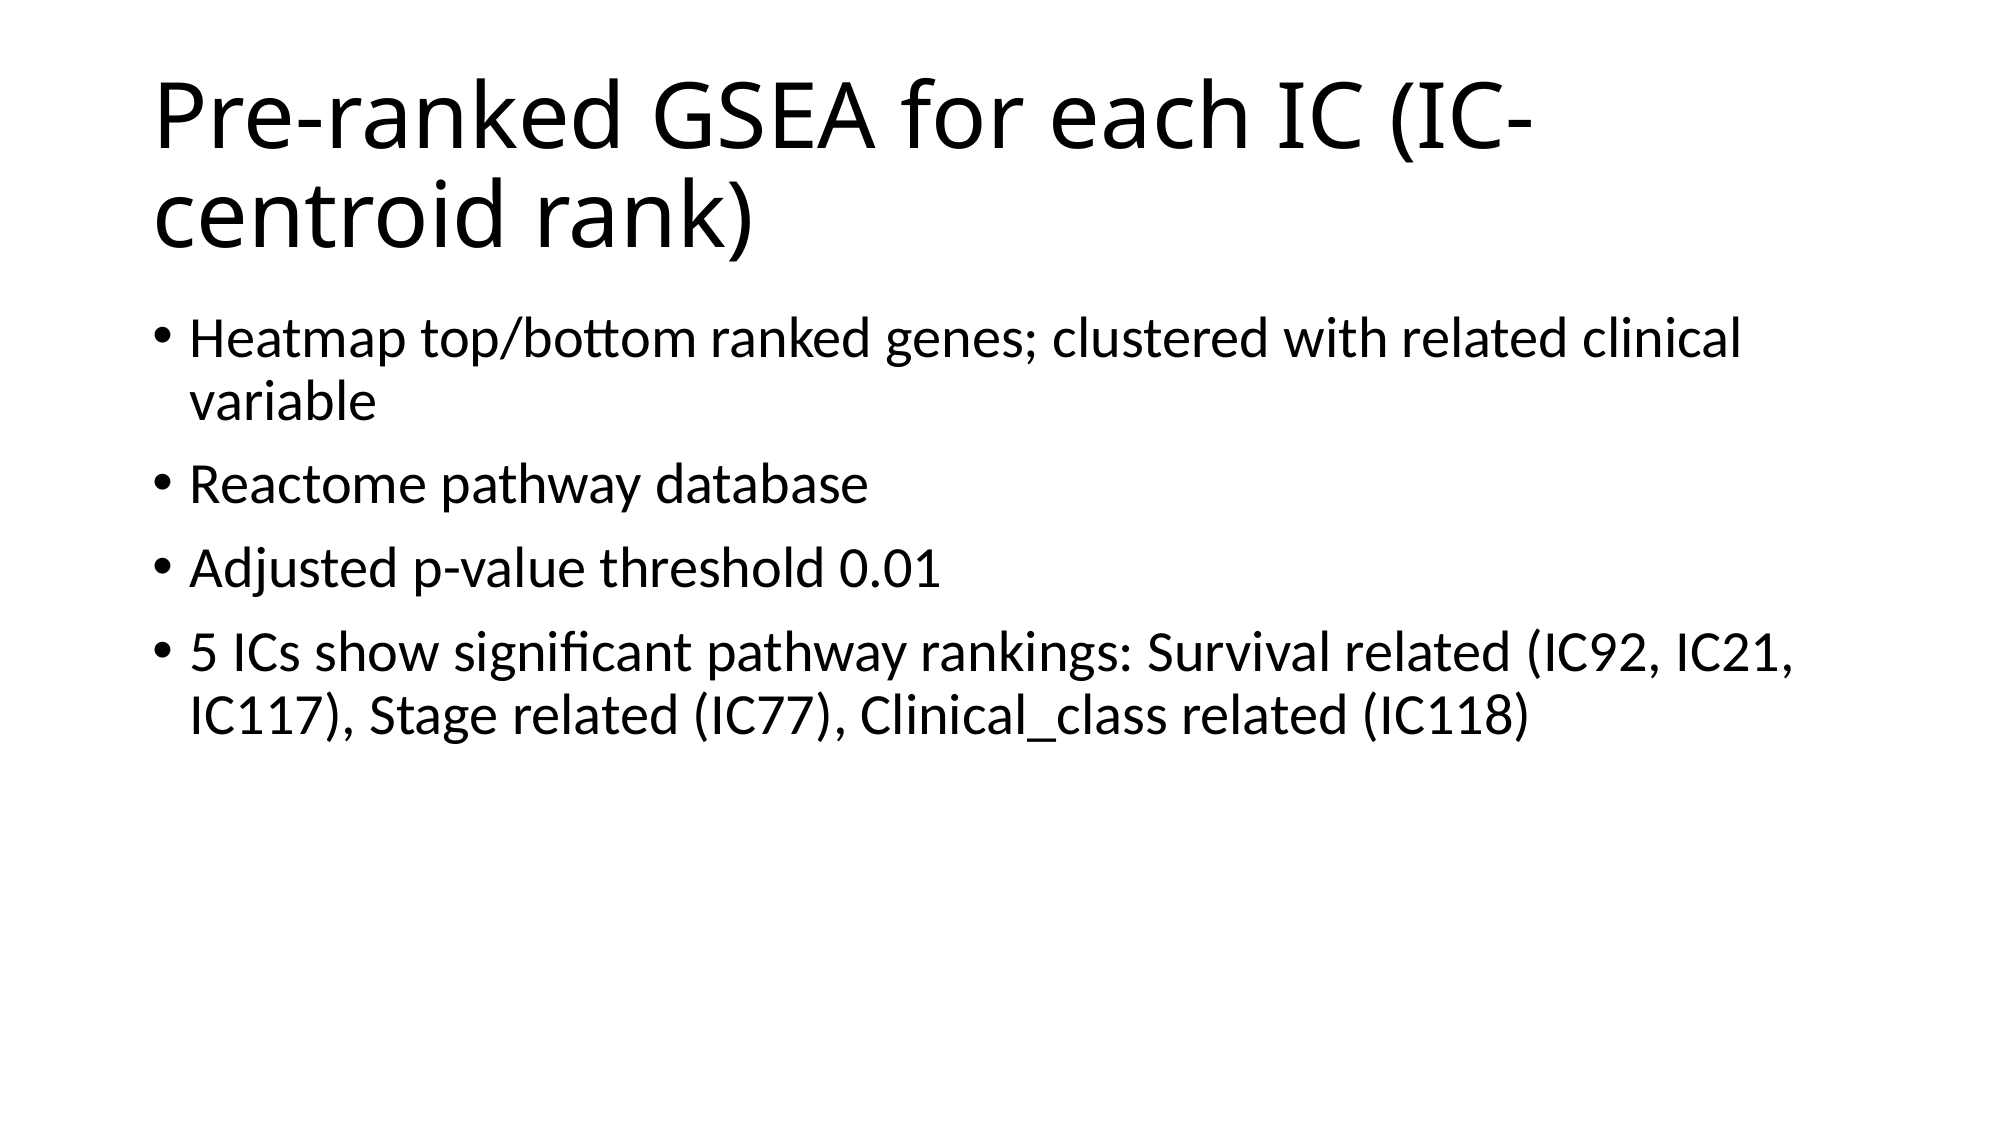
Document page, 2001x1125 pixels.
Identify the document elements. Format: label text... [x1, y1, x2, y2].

list Heatmap top/bottom ranked genes; clustered with related clinical variable Reactome pathway database Adjusted p-value threshold 0.01 5 ICs show significant pathway rankings: Survival related (IC92, IC21, IC117), Stage related (IC77), Clinical_class related (IC118) [137, 299, 1863, 1014]
title Pre-ranked GSEA for each IC (IC-centroid rank) [137, 59, 1863, 278]
